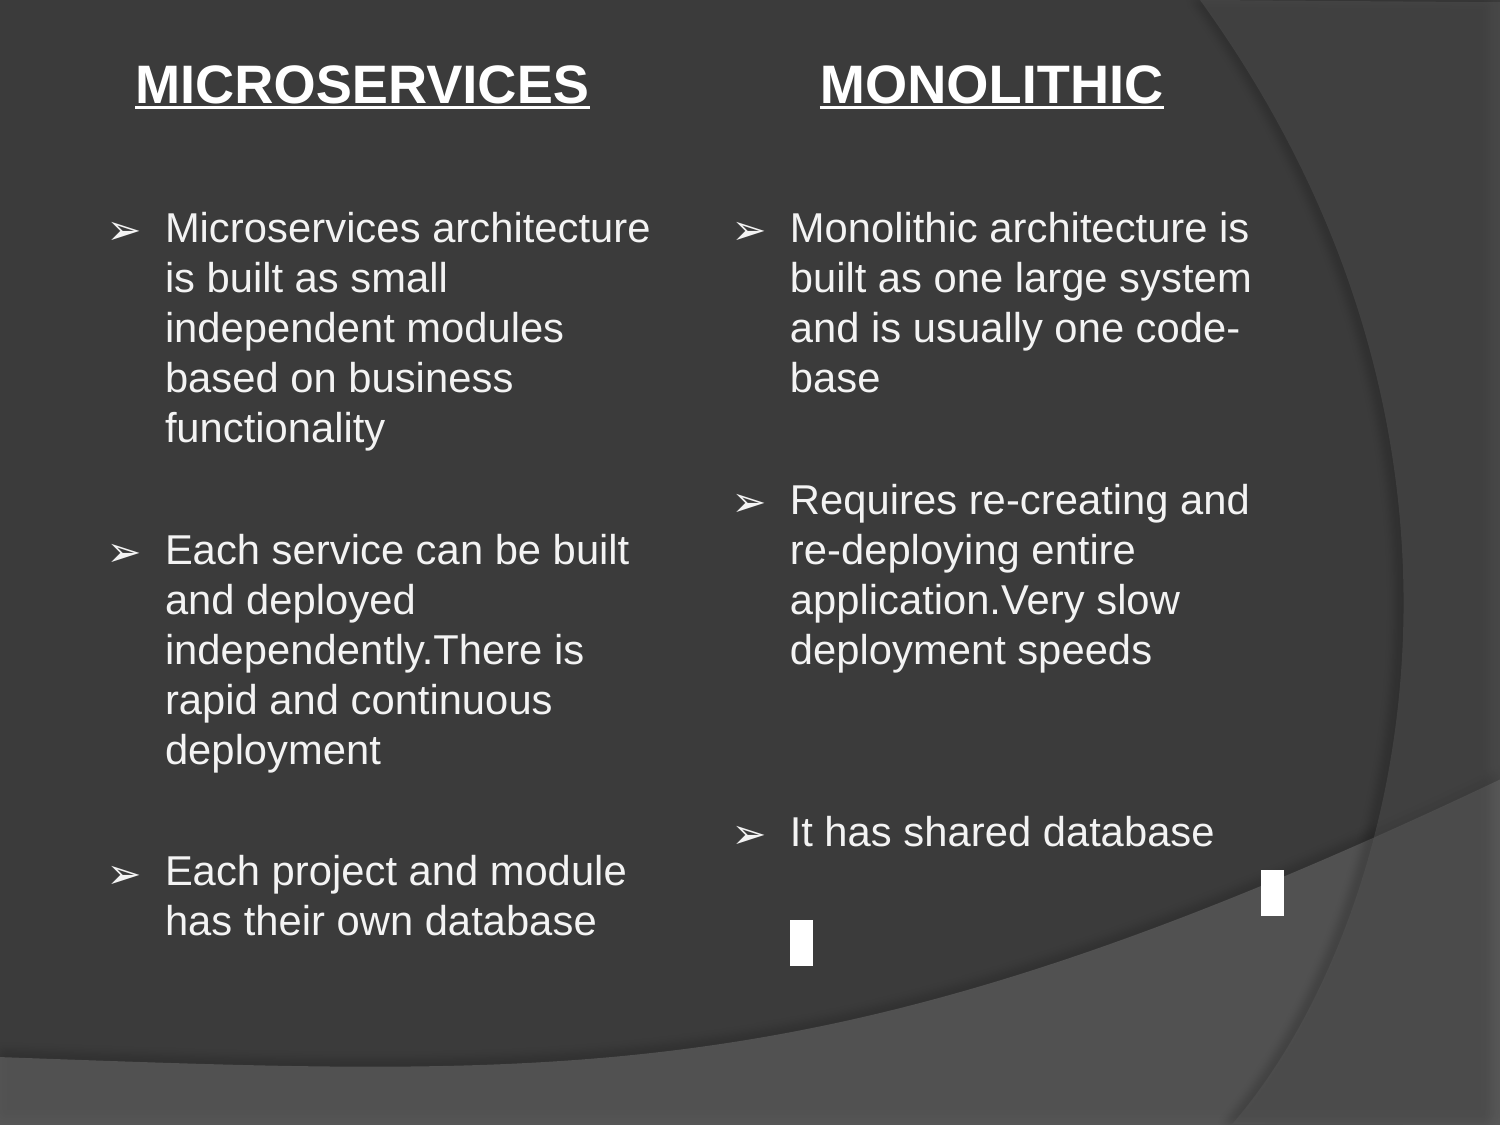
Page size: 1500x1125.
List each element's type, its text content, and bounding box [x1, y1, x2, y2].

list MONOLITHIC Monolithic architecture is built as one large system and is usually one code-base Requires re-creating and re-deploying entire application.Very slow deployment speeds It has shared database [699, 41, 1300, 1005]
list MICROSERVICES Microservices architecture is built as small independent modules based on business functionality Each service can be built and deployed independently.There is rapid and continuous deployment Each project and module has their own database [75, 41, 675, 1005]
